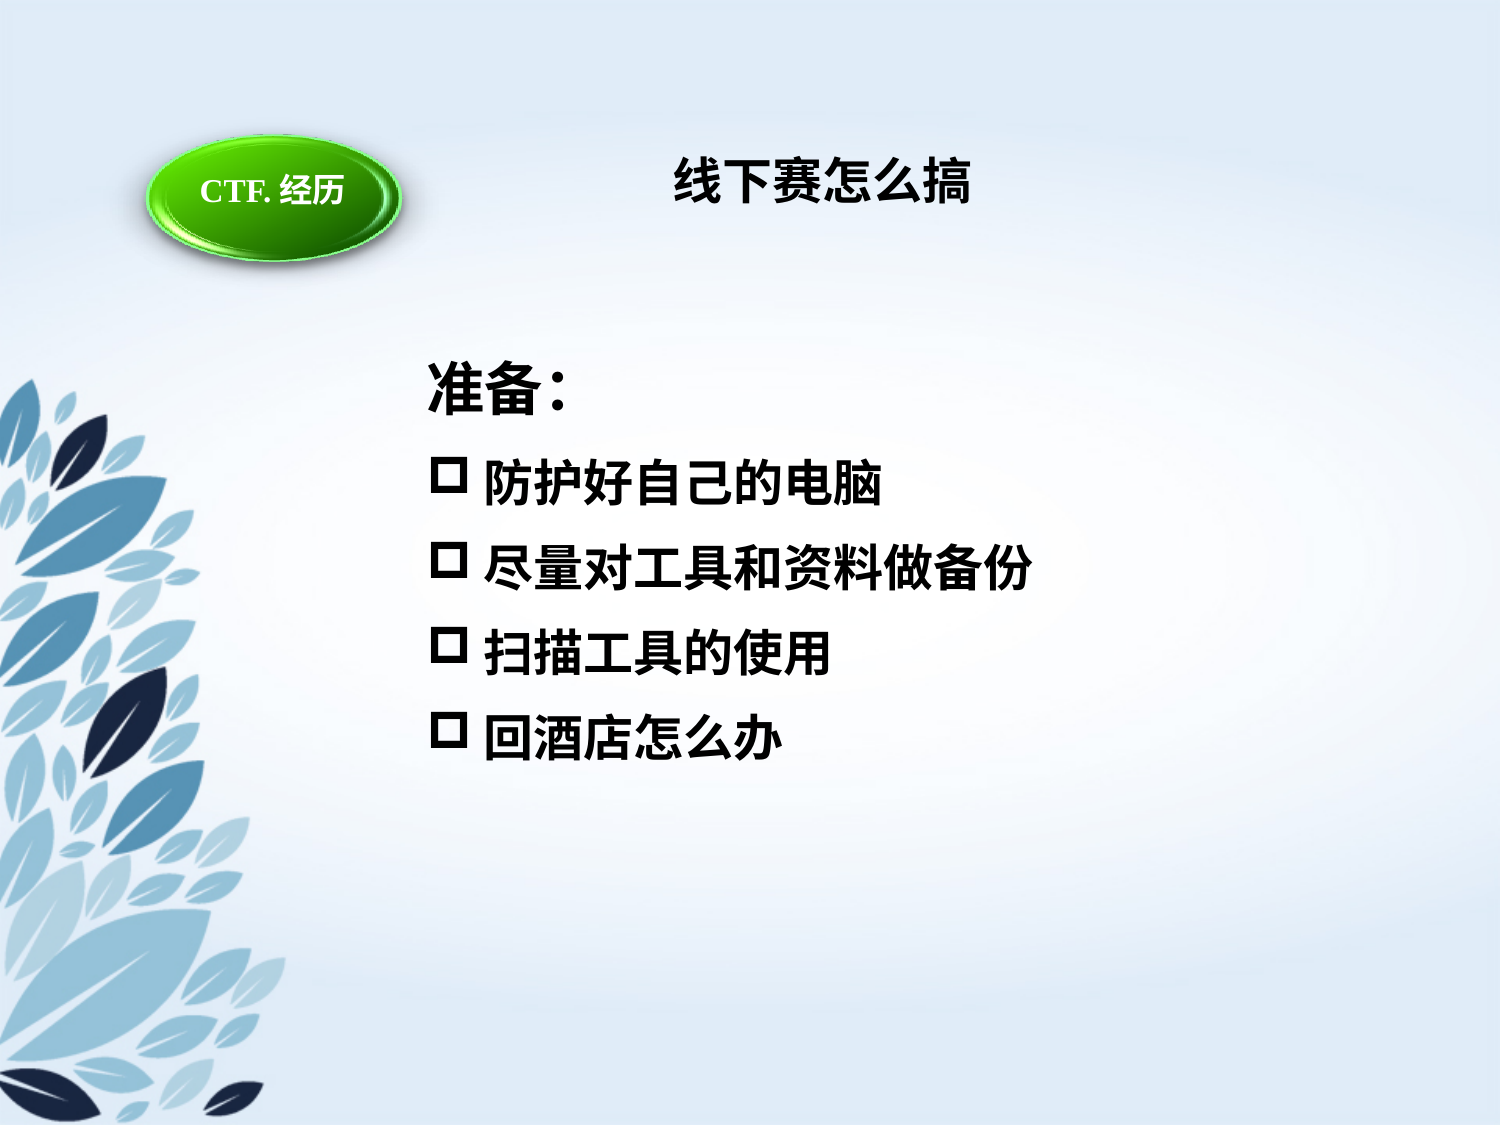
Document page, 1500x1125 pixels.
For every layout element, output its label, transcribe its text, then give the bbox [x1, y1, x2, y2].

picture [0, 0, 1500, 1125]
text_box 准备： 防护好自己的电脑 尽量对工具和资料做备份 扫描工具的使用 回酒店怎么办 [412, 344, 1048, 774]
text_box 线下赛怎么搞 [657, 142, 988, 217]
